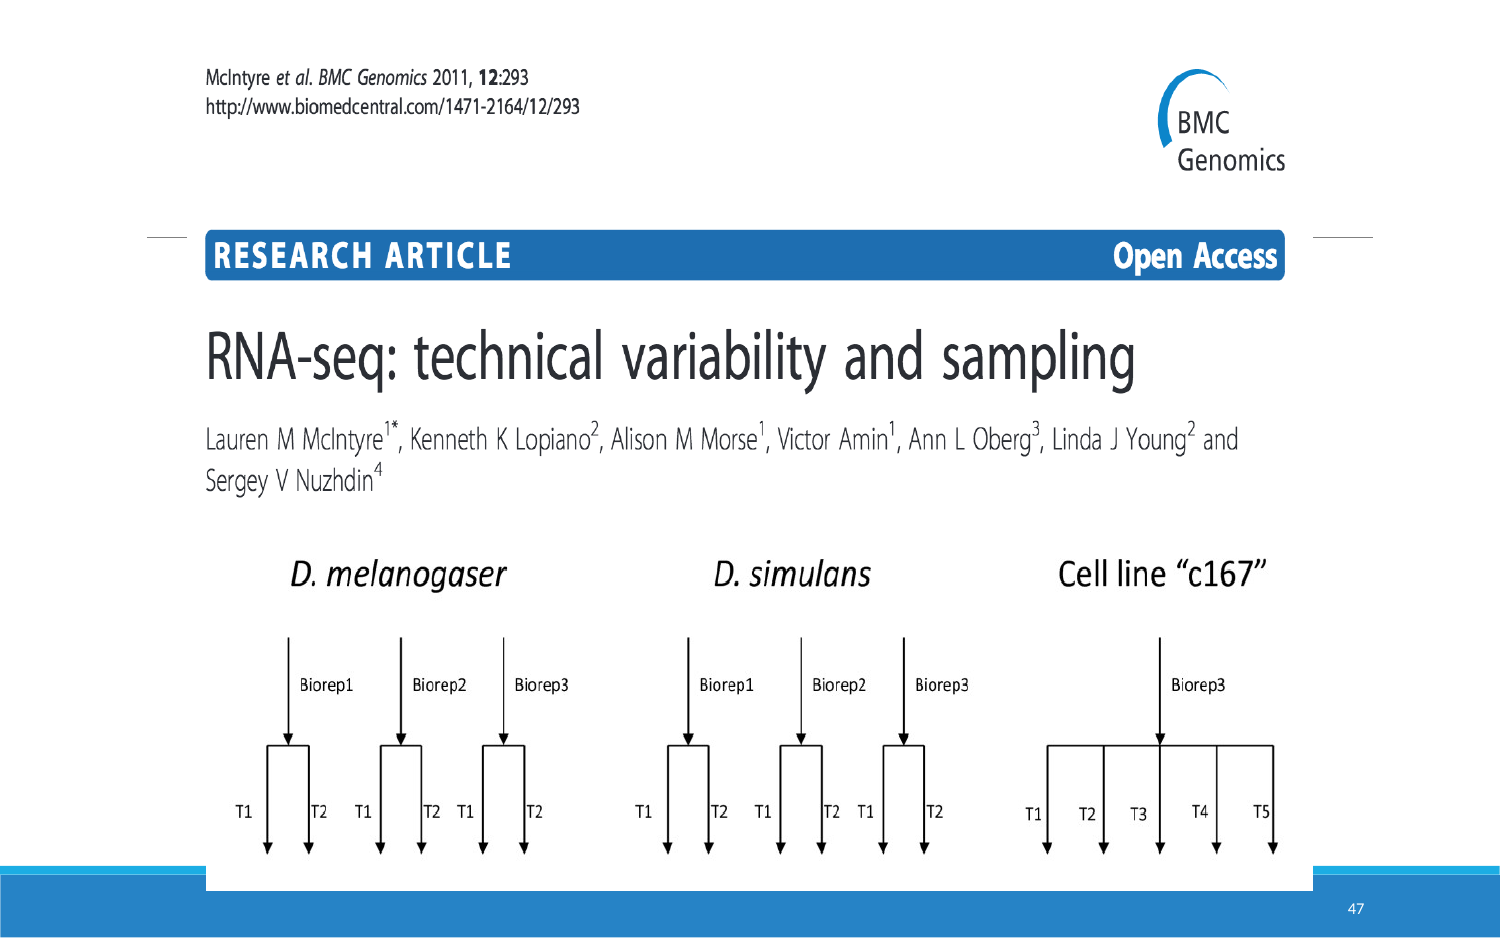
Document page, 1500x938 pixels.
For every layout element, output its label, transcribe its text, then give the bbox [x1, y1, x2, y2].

slide_number 47 [1218, 883, 1380, 933]
picture [186, 46, 1314, 892]
